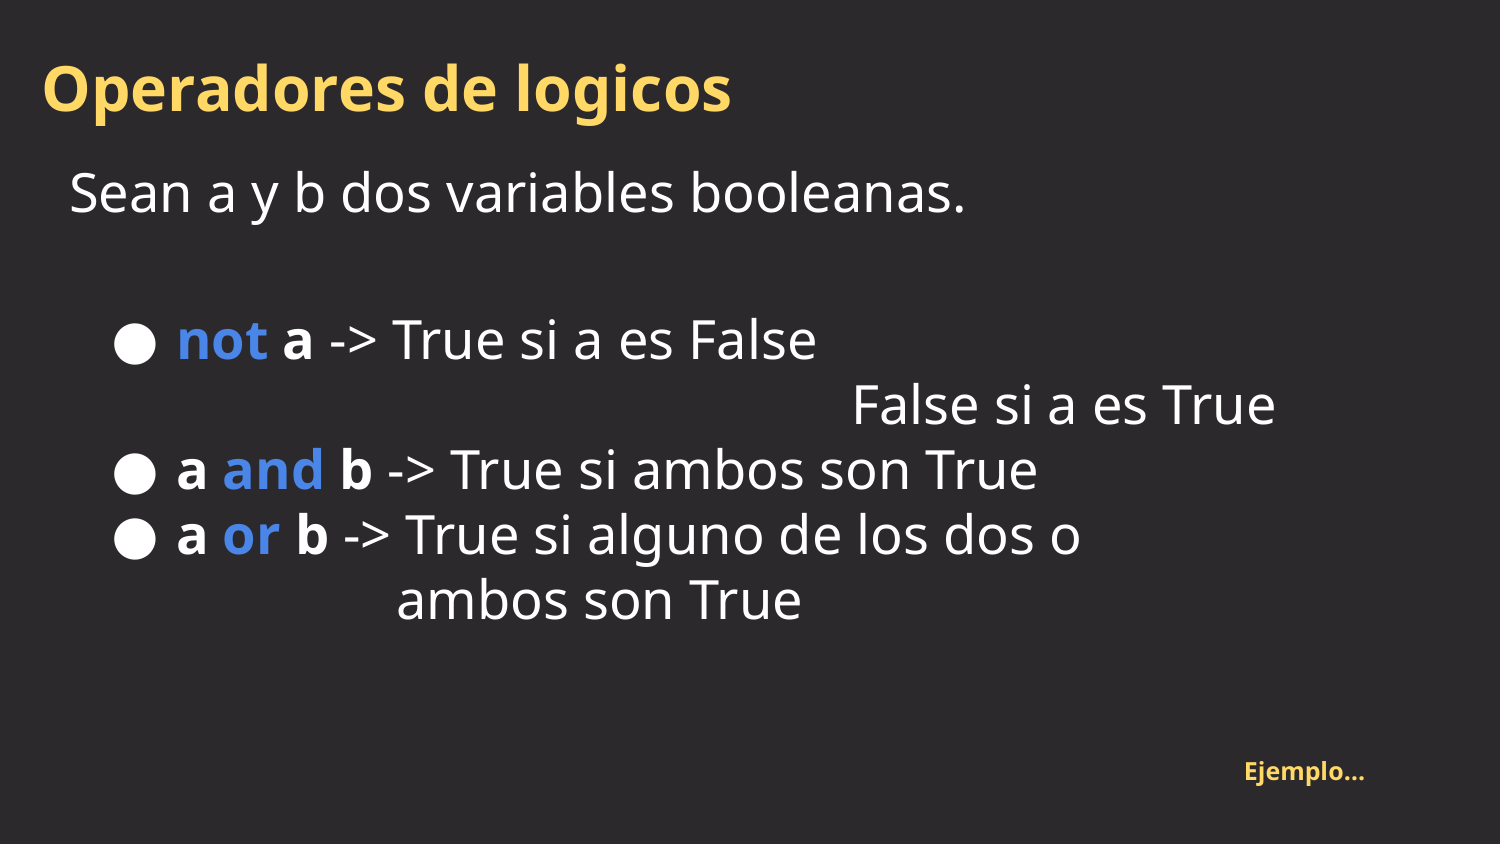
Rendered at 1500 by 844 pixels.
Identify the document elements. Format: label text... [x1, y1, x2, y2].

title Ejemplo… [1228, 740, 1414, 808]
title Operadores de logicos [26, 33, 1382, 144]
text_box not a -> True si a es False False si a es True a and b -> True si ambos son True a or b -> True si alguno de los dos o ambos son True [86, 290, 1414, 652]
text_box Sean a y b dos variables booleanas. [54, 143, 1355, 254]
